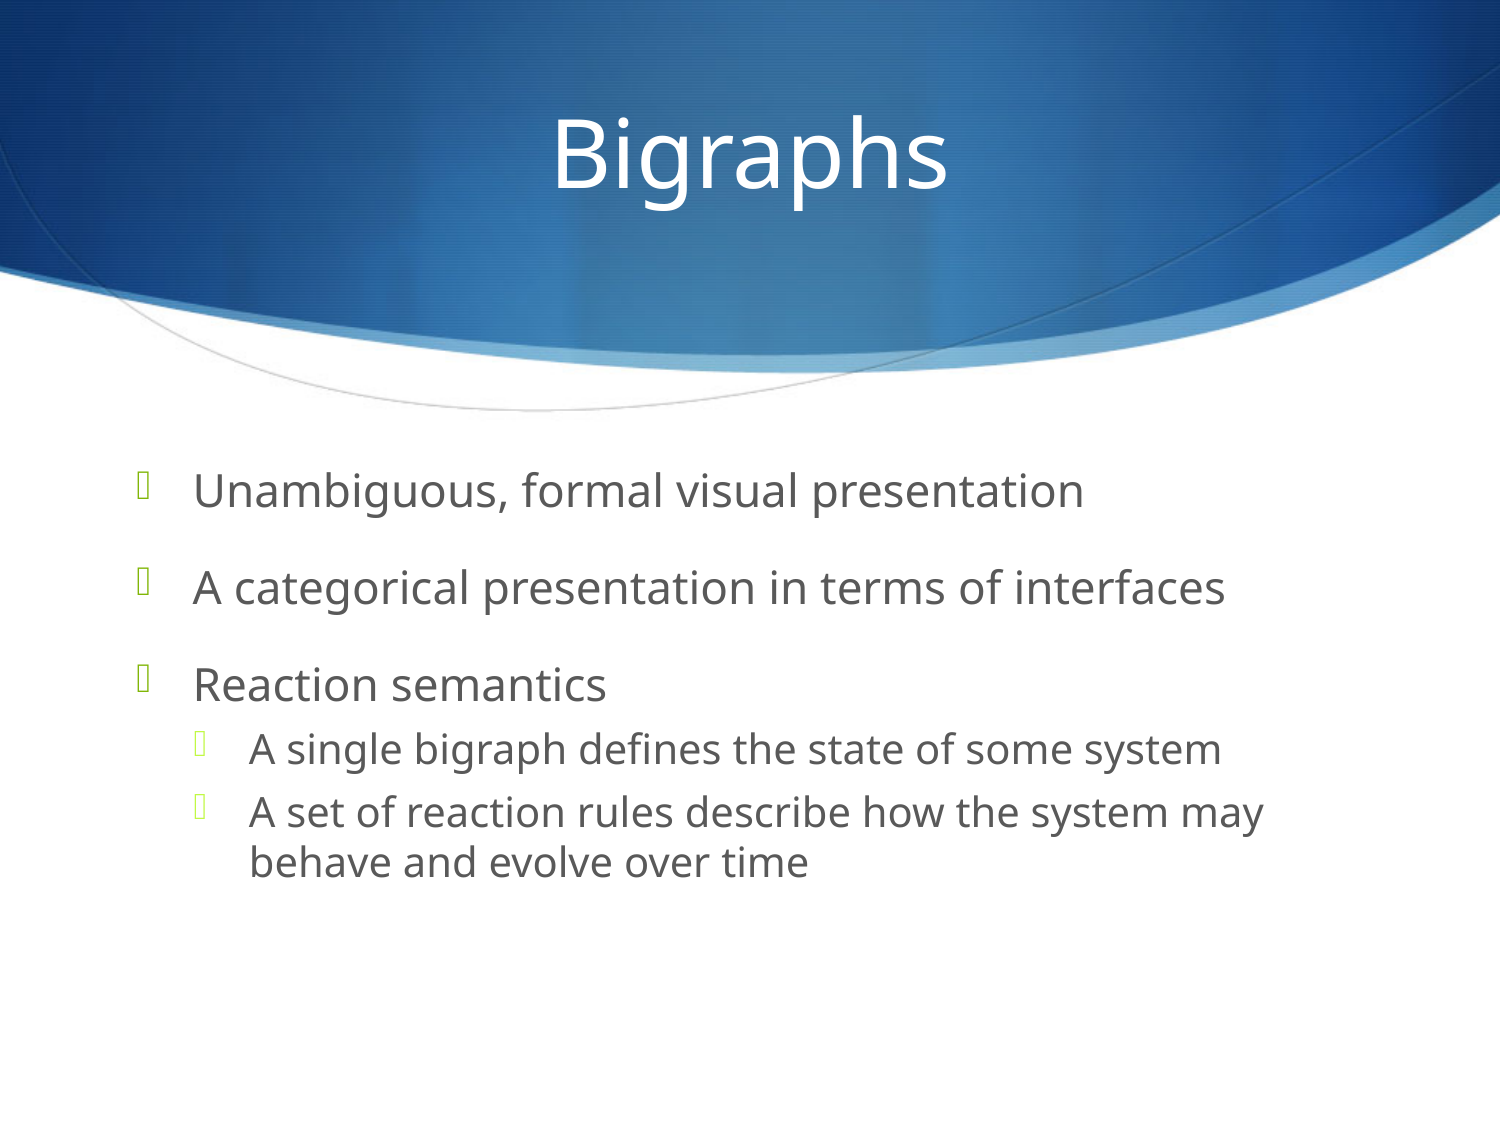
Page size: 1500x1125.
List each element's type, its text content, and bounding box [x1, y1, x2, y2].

title Bigraphs [75, 56, 1425, 245]
list Unambiguous, formal visual presentation A categorical presentation in terms of interfaces Reaction semantics A single bigraph defines the state of some system A set of reaction rules describe how the system may behave and evolve over time [121, 454, 1379, 991]
picture [0, 0, 1500, 1125]
